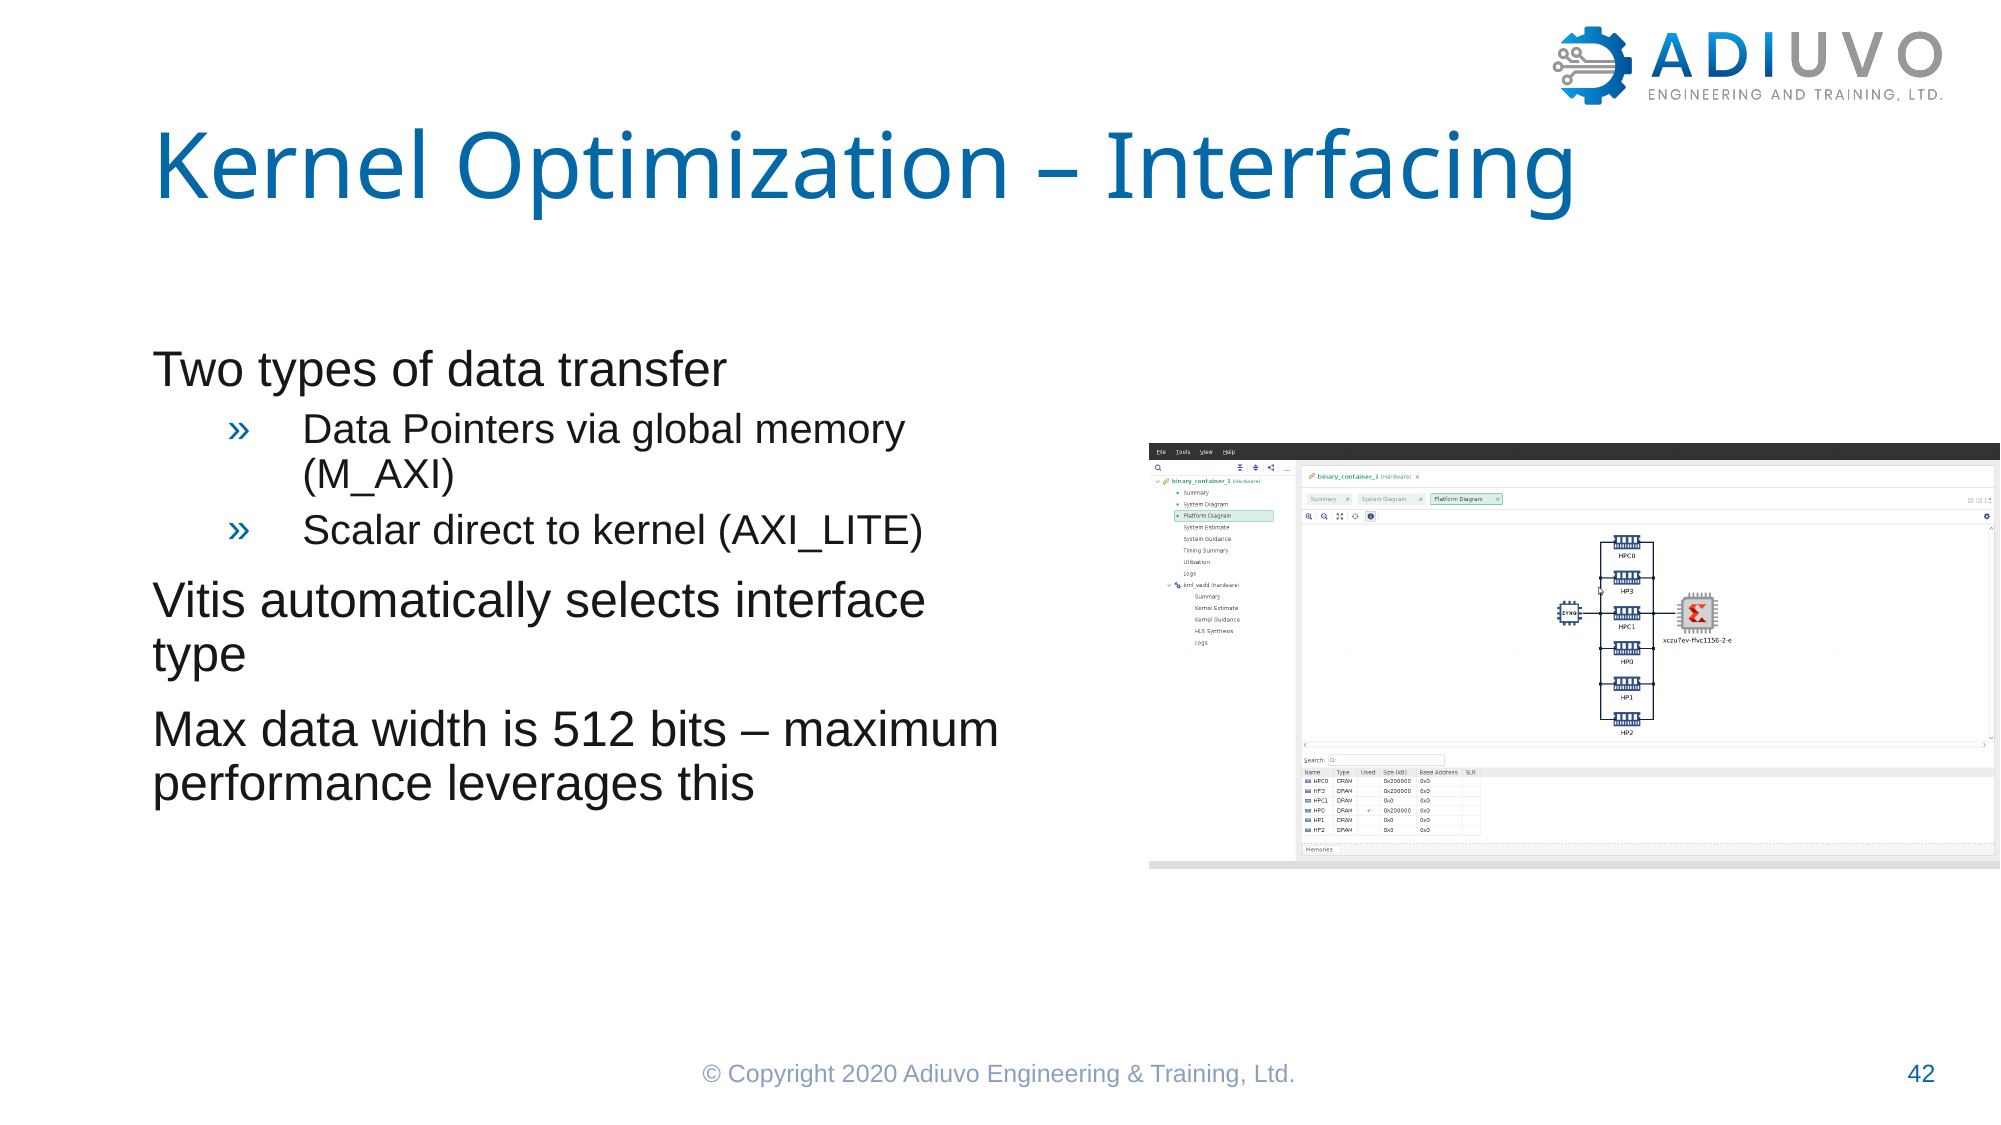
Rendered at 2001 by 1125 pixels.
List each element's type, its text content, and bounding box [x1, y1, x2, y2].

picture [1549, 15, 1949, 119]
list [1149, 444, 2000, 870]
list Two types of data transfer Data Pointers via global memory (M_AXI) Scalar direct to kernel (AXI_LITE) Vitis automatically selects interface type Max data width is 512 bits – maximum performance leverages this [137, 335, 1041, 955]
footer © Copyright 2020 Adiuvo Engineering & Training, Ltd. [662, 1042, 1338, 1103]
slide_number 42 [1500, 1042, 1951, 1103]
title Kernel Optimization – Interfacing [137, 59, 1863, 278]
